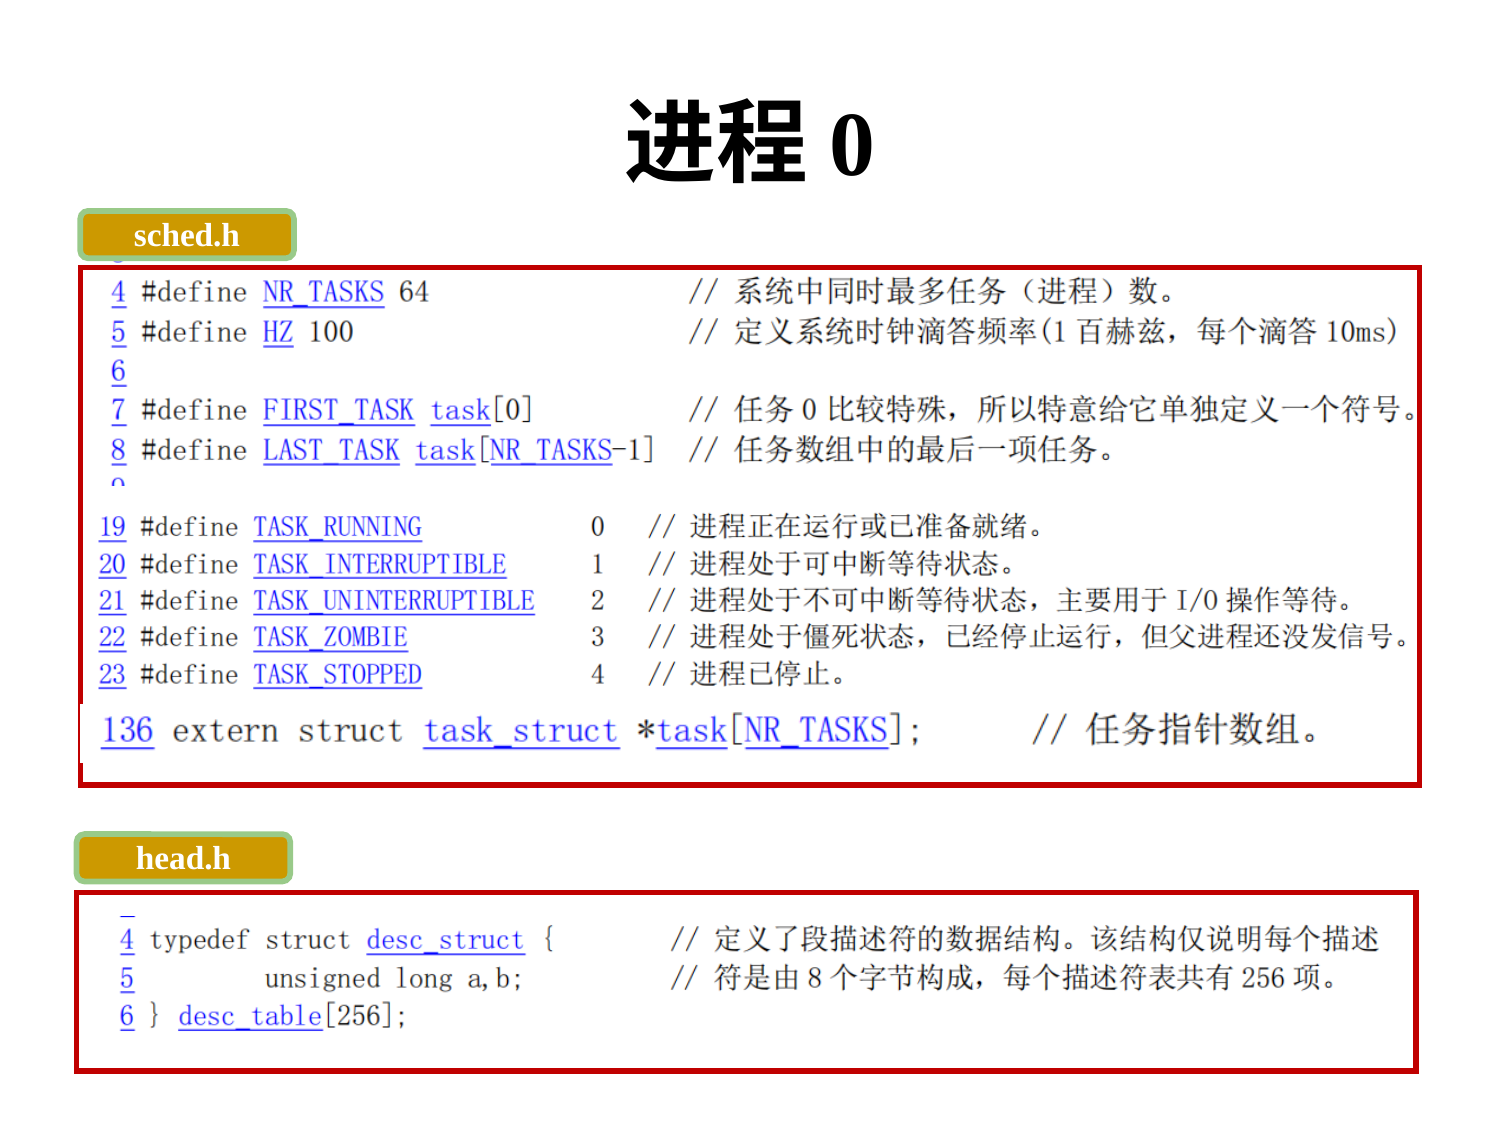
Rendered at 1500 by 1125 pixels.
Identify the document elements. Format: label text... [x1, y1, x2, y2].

title 进程0 [75, 45, 1425, 213]
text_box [79, 210, 1435, 786]
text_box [76, 833, 1417, 1072]
